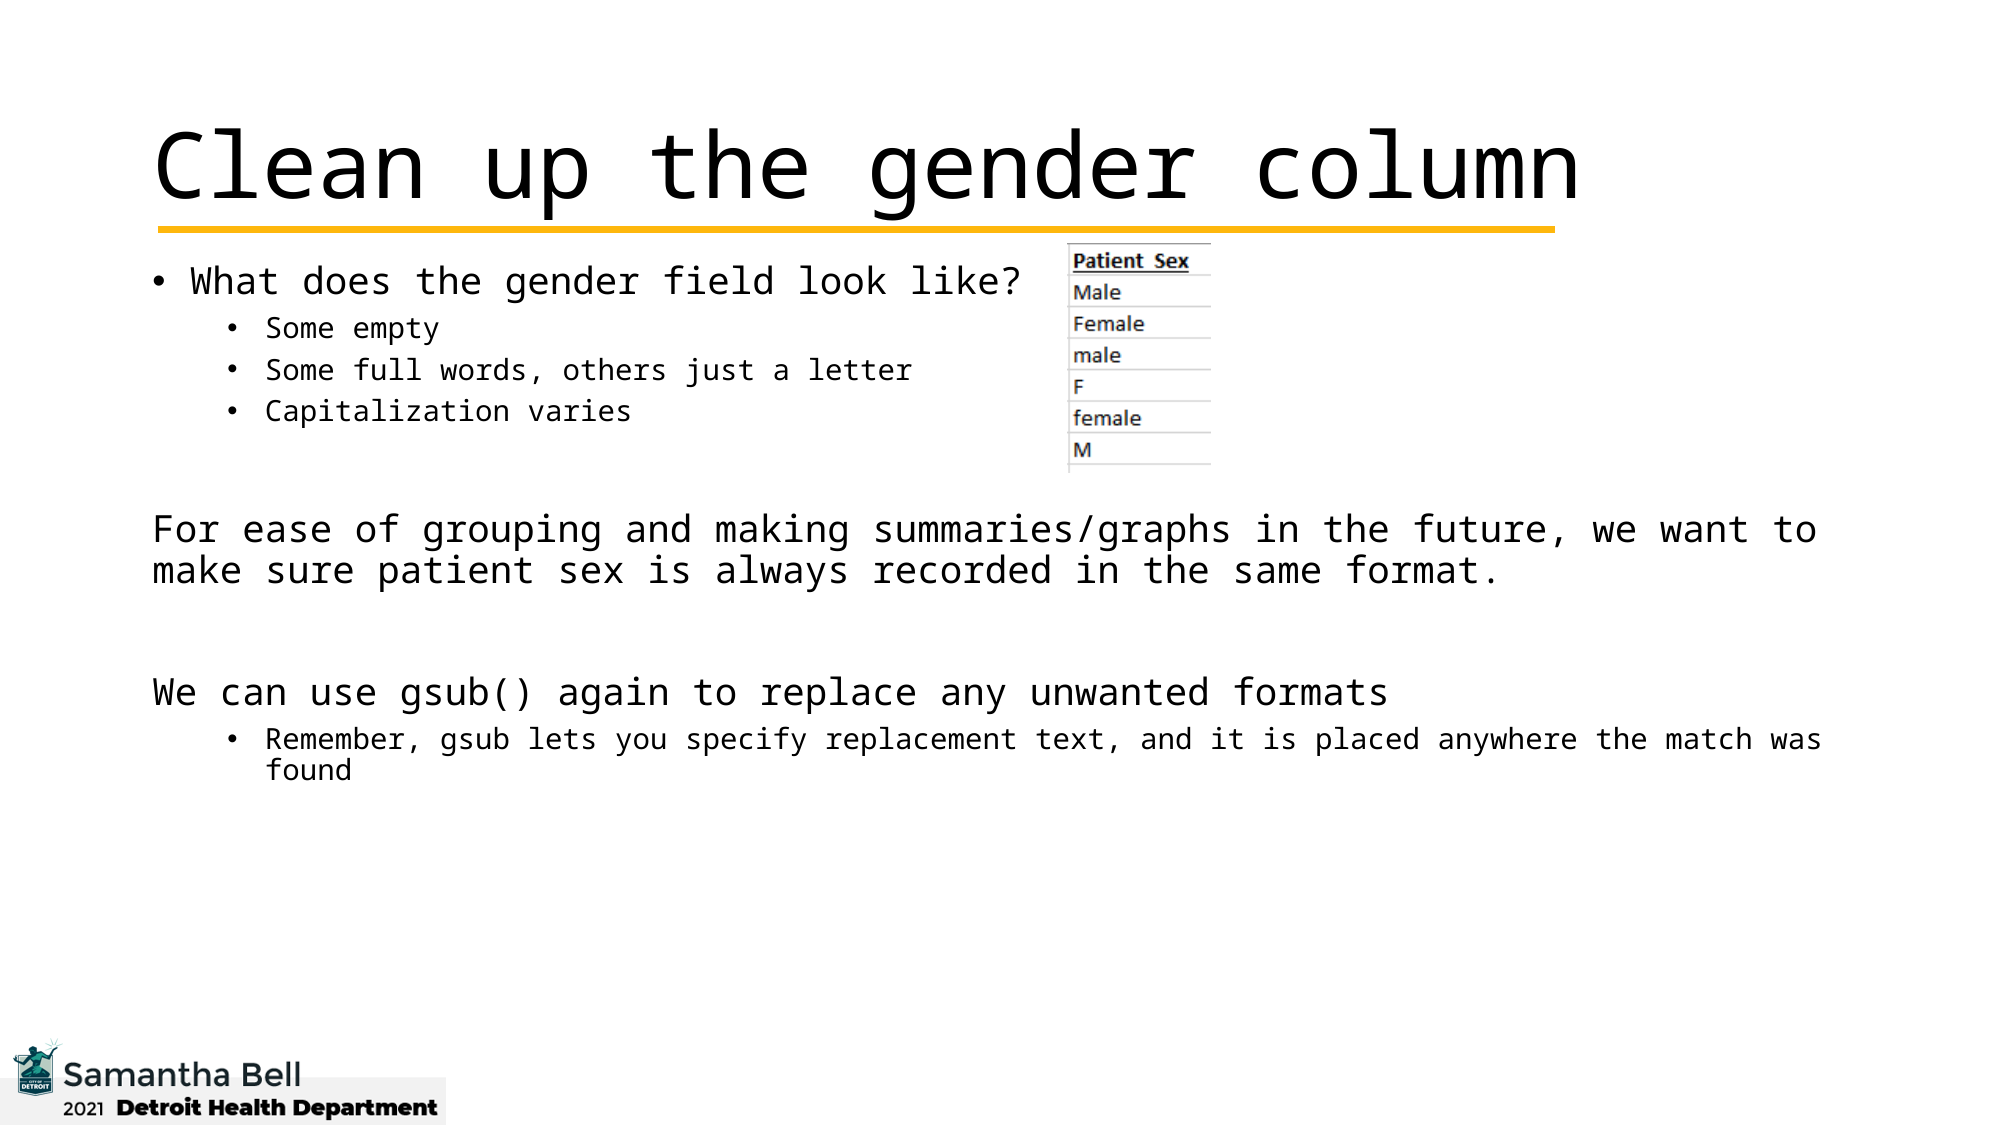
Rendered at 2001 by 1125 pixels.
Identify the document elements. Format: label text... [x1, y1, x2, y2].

list What does the gender field look like? Some empty Some full words, others just a letter Capitalization varies For ease of grouping and making summaries/graphs in the future, we want to make sure patient sex is always recorded in the same format. We can use gsub() again to replace any unwanted formats Remember, gsub lets you specify replacement text, and it is placed anywhere the match was found [137, 254, 1863, 1014]
title Clean up the gender column [137, 59, 1863, 254]
picture [1067, 243, 1211, 473]
picture [0, 1035, 446, 1125]
